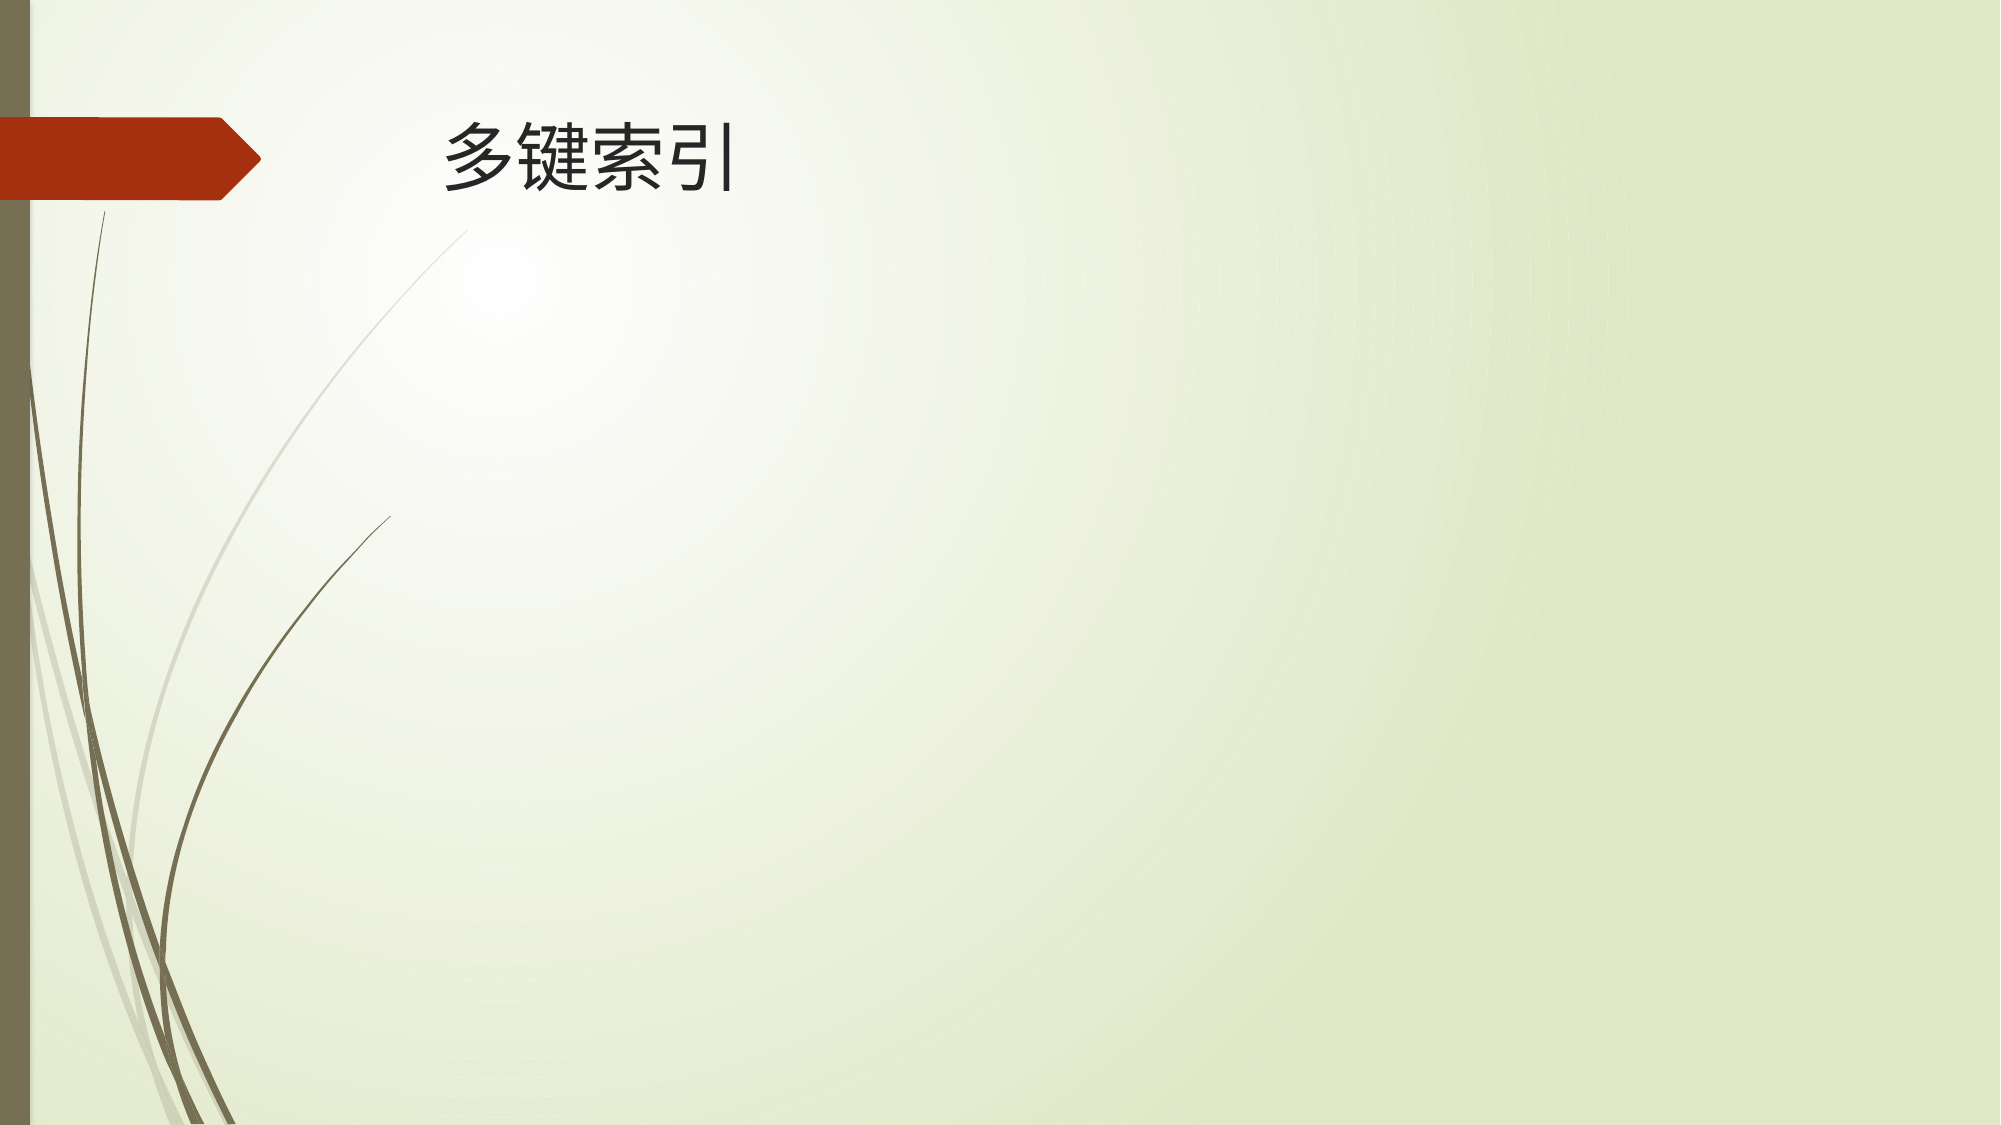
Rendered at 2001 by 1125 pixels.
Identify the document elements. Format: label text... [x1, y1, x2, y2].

title 多键索引 [425, 102, 1888, 313]
